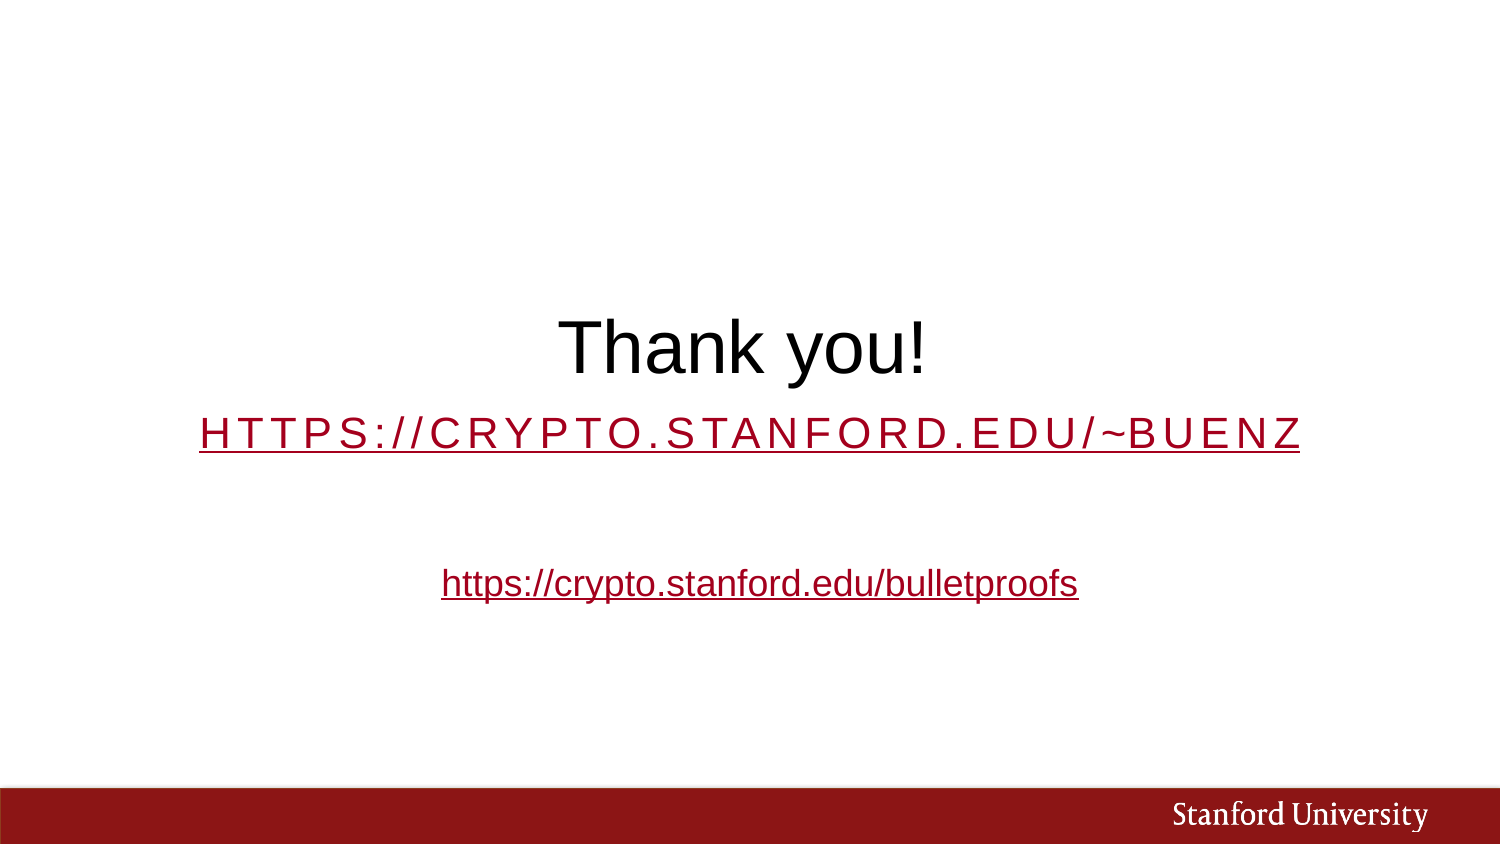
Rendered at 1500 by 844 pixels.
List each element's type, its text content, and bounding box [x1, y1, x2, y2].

subtitle https://crypto.stanford.edu/~buenz [75, 396, 1425, 473]
title Thank you! [75, 295, 1425, 396]
list https://crypto.stanford.edu/bulletproofs [263, 590, 1257, 625]
